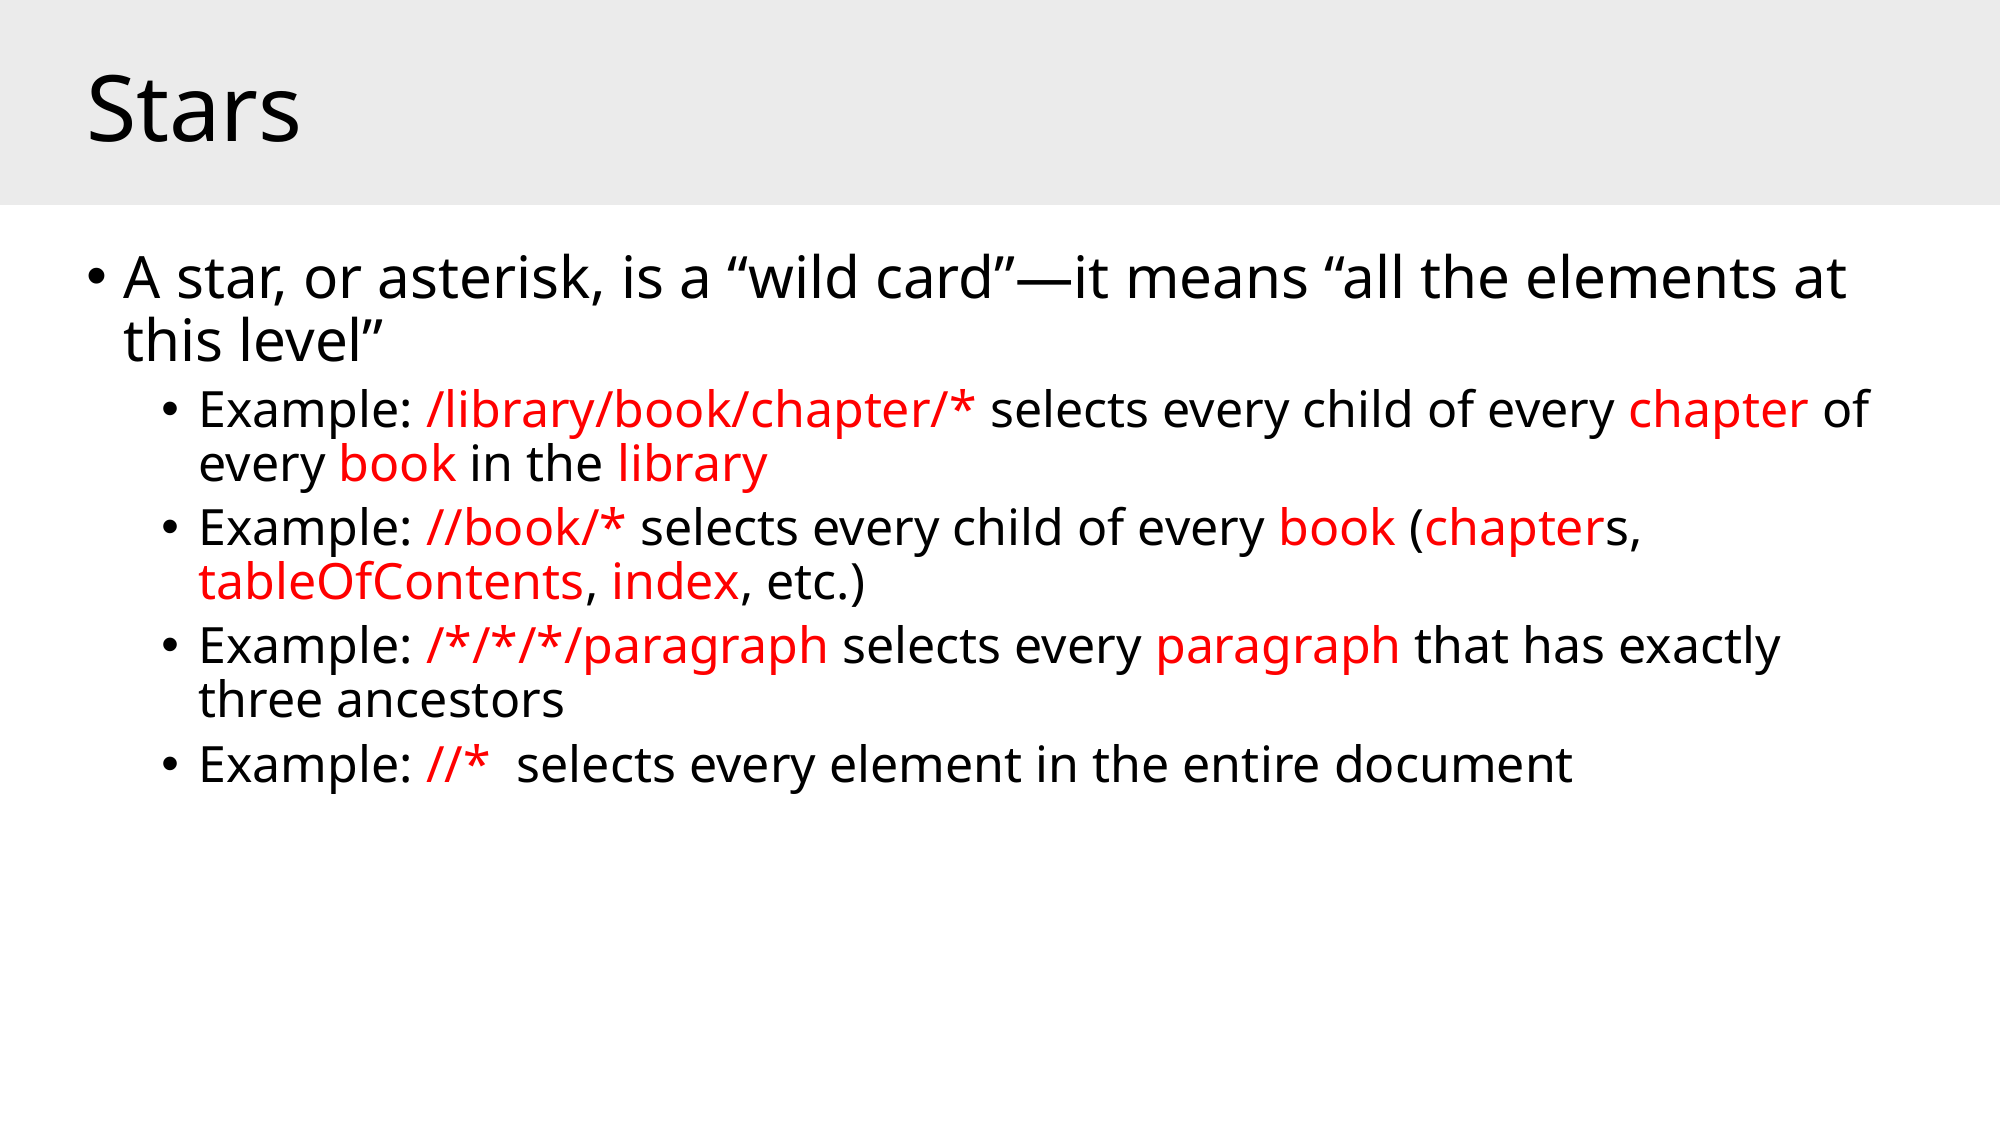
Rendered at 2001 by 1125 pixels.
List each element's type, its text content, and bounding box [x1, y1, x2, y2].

title Stars [71, 53, 1929, 171]
list A star, or asterisk, is a “wild card”—it means “all the elements at this level” Example: /library/book/chapter/* selects every child of every chapter of every book in the library Example: //book/* selects every child of every book (chapters, tableOfContents, index, etc.) Example: /*/*/*/paragraph selects every paragraph that has exactly three ancestors Example: //* selects every element in the entire document [71, 240, 1929, 1072]
